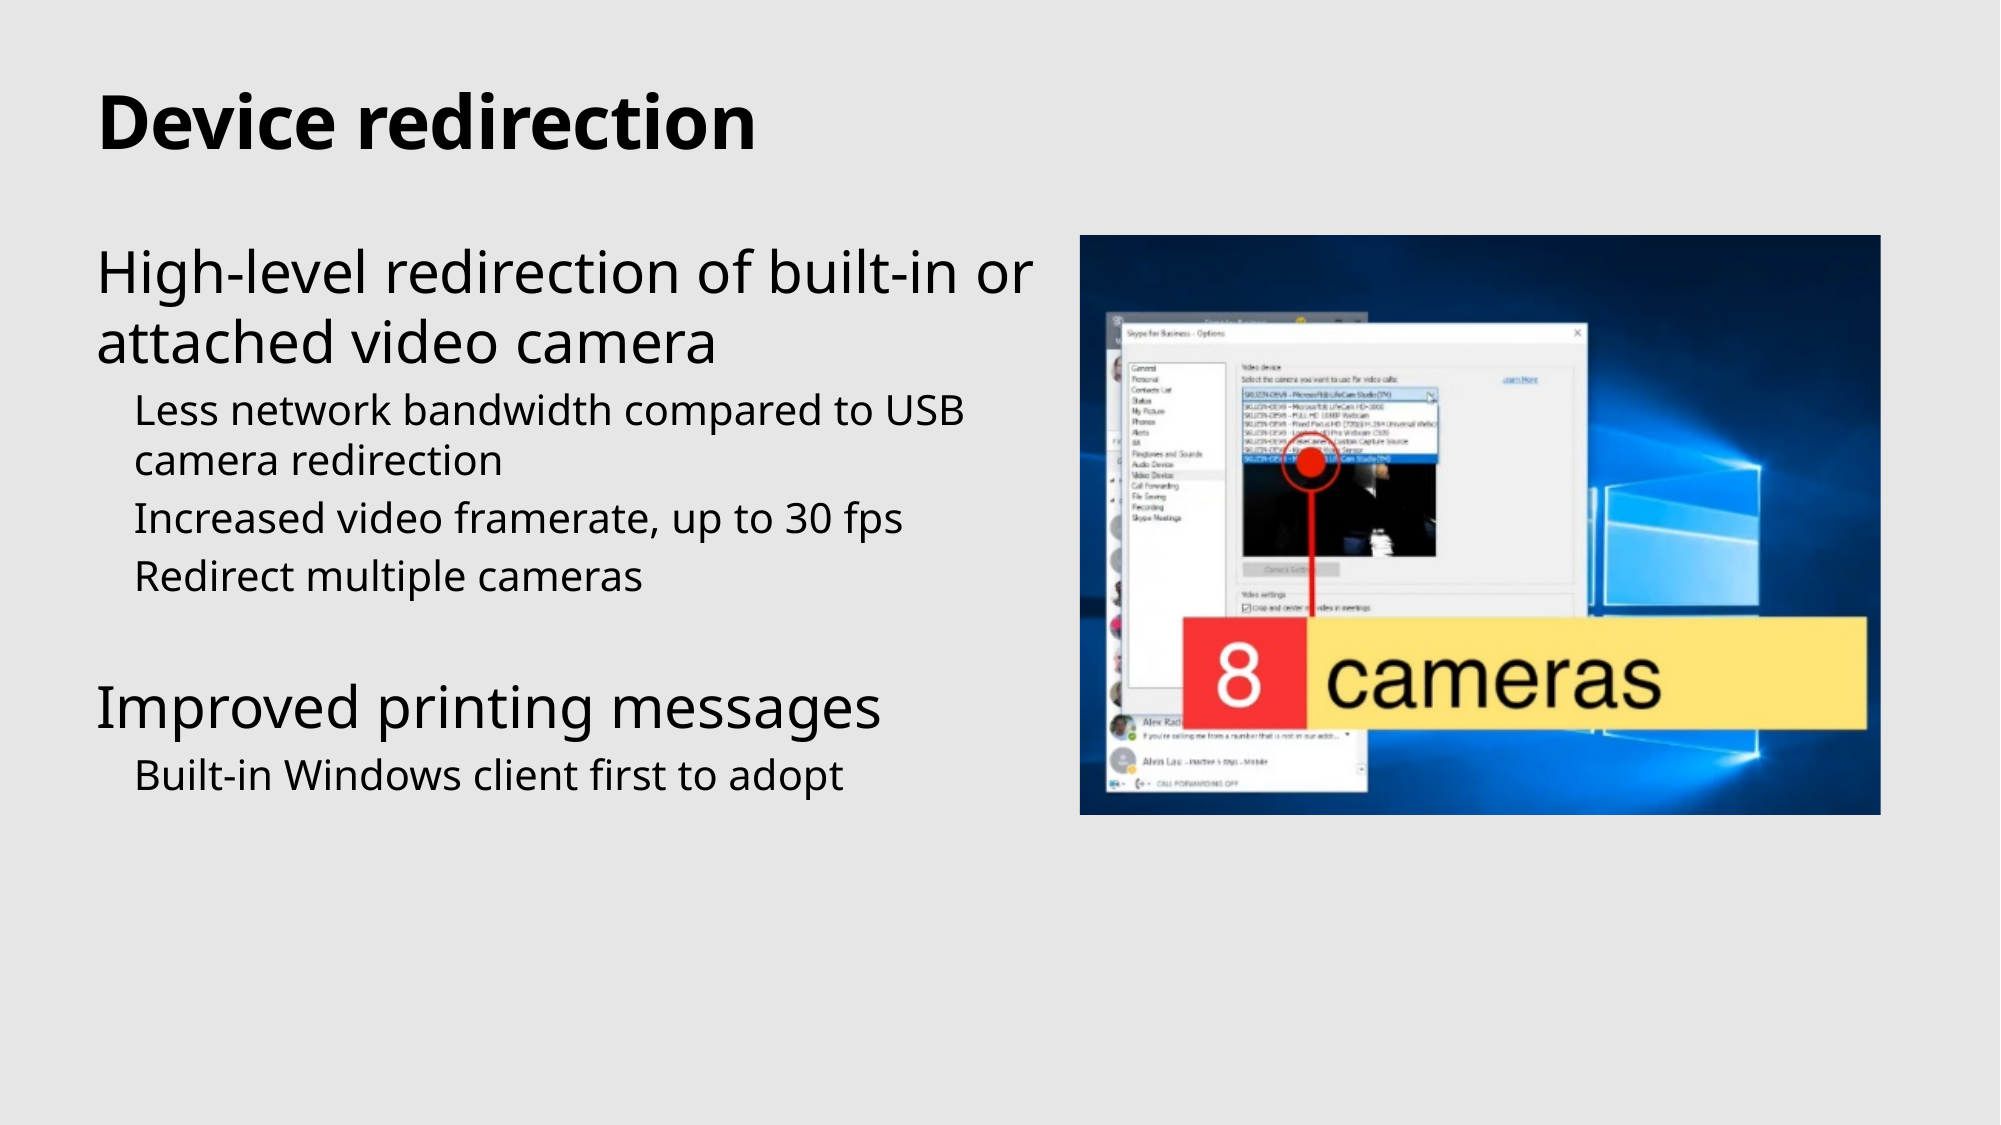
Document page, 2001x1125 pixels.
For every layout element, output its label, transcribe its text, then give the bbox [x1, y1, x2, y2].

list High-level redirection of built-in or attached video camera Less network bandwidth compared to USB camera redirection Increased video framerate, up to 30 fps Redirect multiple cameras Improved printing messages Built-in Windows client first to adopt [96, 235, 1102, 873]
title Device redirection [96, 75, 1904, 166]
picture [1079, 235, 1881, 816]
